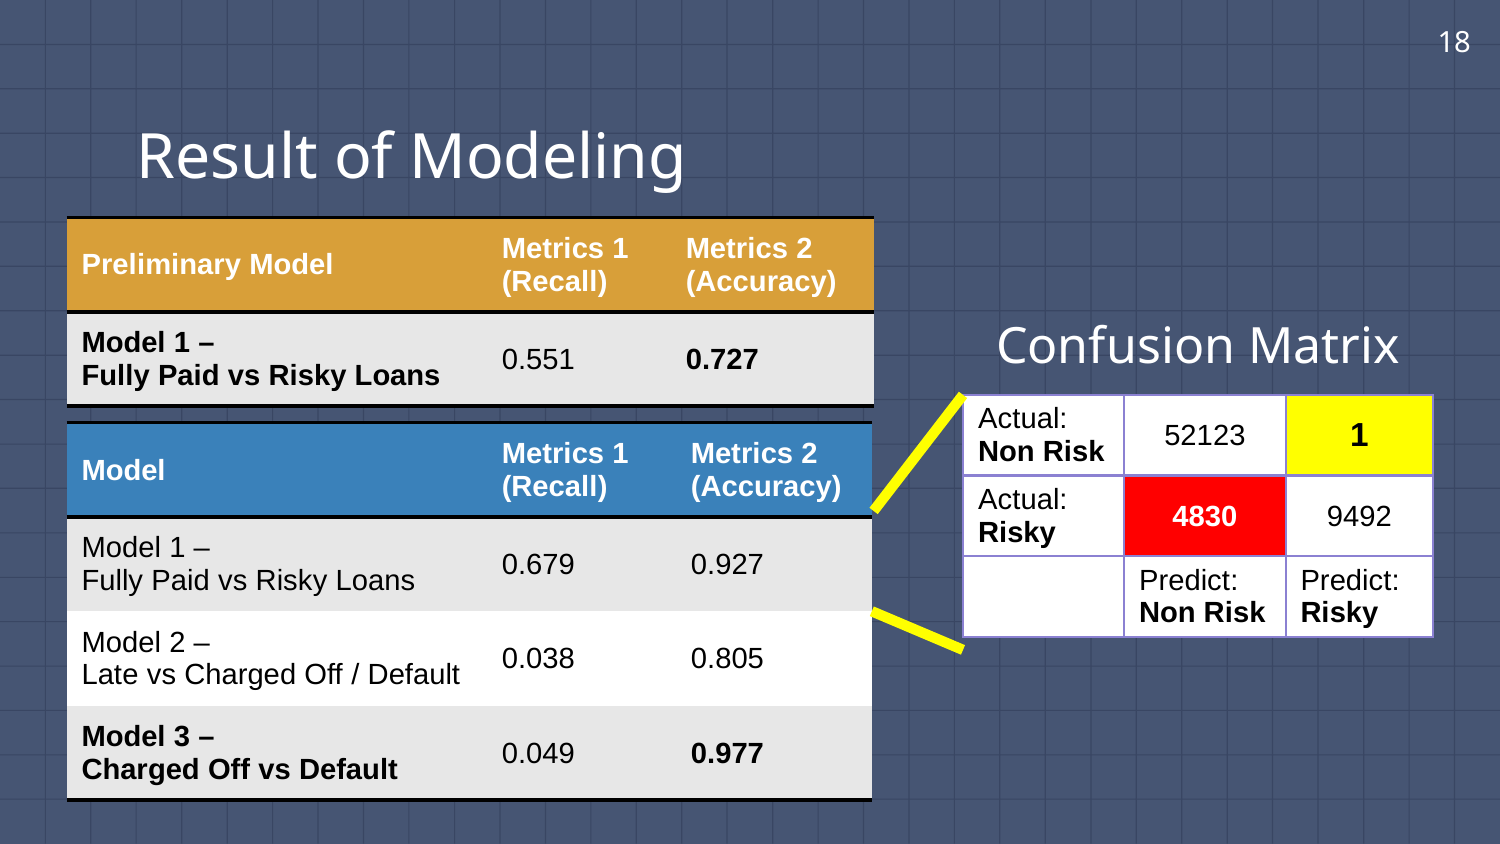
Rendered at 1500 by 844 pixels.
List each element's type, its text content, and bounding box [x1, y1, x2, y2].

table_cell 0.049 [487, 706, 676, 798]
table_cell [964, 557, 1123, 636]
table_header Preliminary Model [67, 219, 487, 310]
table_header Metrics 1 (Recall) [487, 424, 676, 515]
table_cell 0.805 [676, 611, 872, 706]
table_cell 0.727 [671, 314, 874, 404]
table_cell Model 1 – Fully Paid vs Risky Loans [67, 314, 487, 404]
table_header Metrics 2 (Accuracy) [676, 424, 870, 515]
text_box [873, 394, 964, 512]
table_cell 0.551 [487, 314, 671, 404]
table_cell Predict: Risky [1287, 557, 1432, 636]
table_cell 0.927 [676, 519, 872, 611]
text_box Confusion Matrix [931, 311, 1465, 389]
slide_number 18 [1408, 0, 1500, 88]
table_cell Actual: Risky [964, 477, 1123, 555]
table_cell Model 2 – Late vs Charged Off / Default [67, 611, 487, 706]
table_cell Predict: Non Risk [1125, 557, 1285, 636]
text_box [871, 611, 964, 651]
table_cell 0.038 [487, 611, 676, 706]
table_cell 9492 [1287, 477, 1432, 555]
table_header 52123 [1125, 396, 1285, 474]
table_cell 0.679 [487, 519, 676, 611]
table_header Actual: Non Risk [966, 396, 1123, 474]
table_header Metrics 1 (Recall) [487, 219, 671, 310]
table_header 1 [1287, 396, 1432, 474]
table_cell 4830 [1125, 477, 1285, 555]
title Result of Modeling [121, 65, 1383, 207]
table_cell Model 3 – Charged Off vs Default [67, 706, 487, 798]
table_cell Model 1 – Fully Paid vs Risky Loans [67, 519, 487, 611]
table_header Model [67, 424, 487, 515]
table_cell 0.977 [676, 706, 872, 798]
table_header Metrics 2 (Accuracy) [671, 219, 874, 310]
